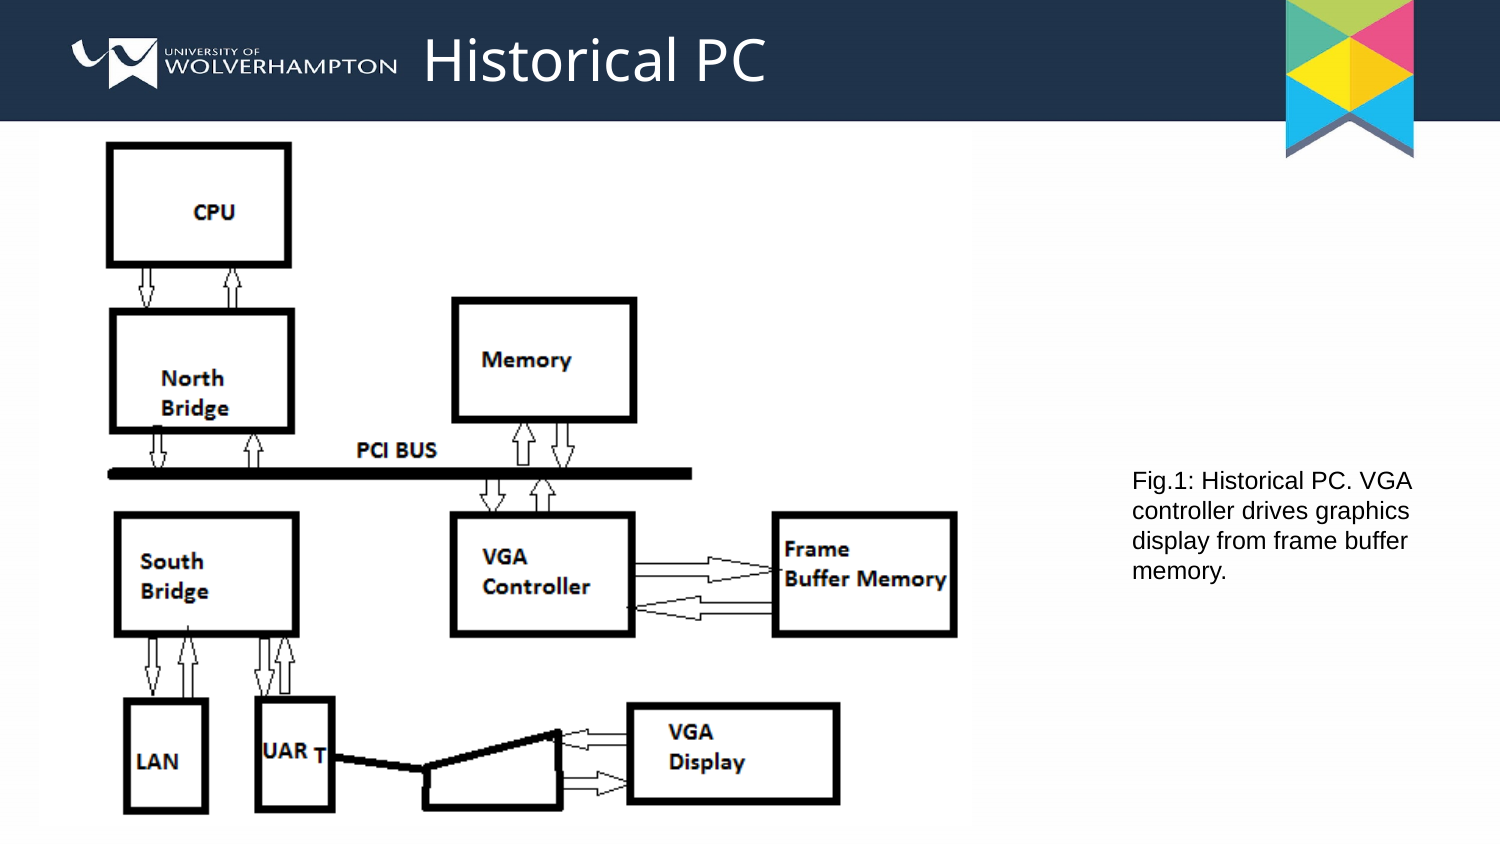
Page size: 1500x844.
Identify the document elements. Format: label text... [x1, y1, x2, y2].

text_box Fig.1: Historical PC. VGA controller drives graphics display from frame buffer memory. [1117, 450, 1455, 606]
picture [0, 0, 1500, 844]
title Historical PC [407, 23, 1277, 95]
